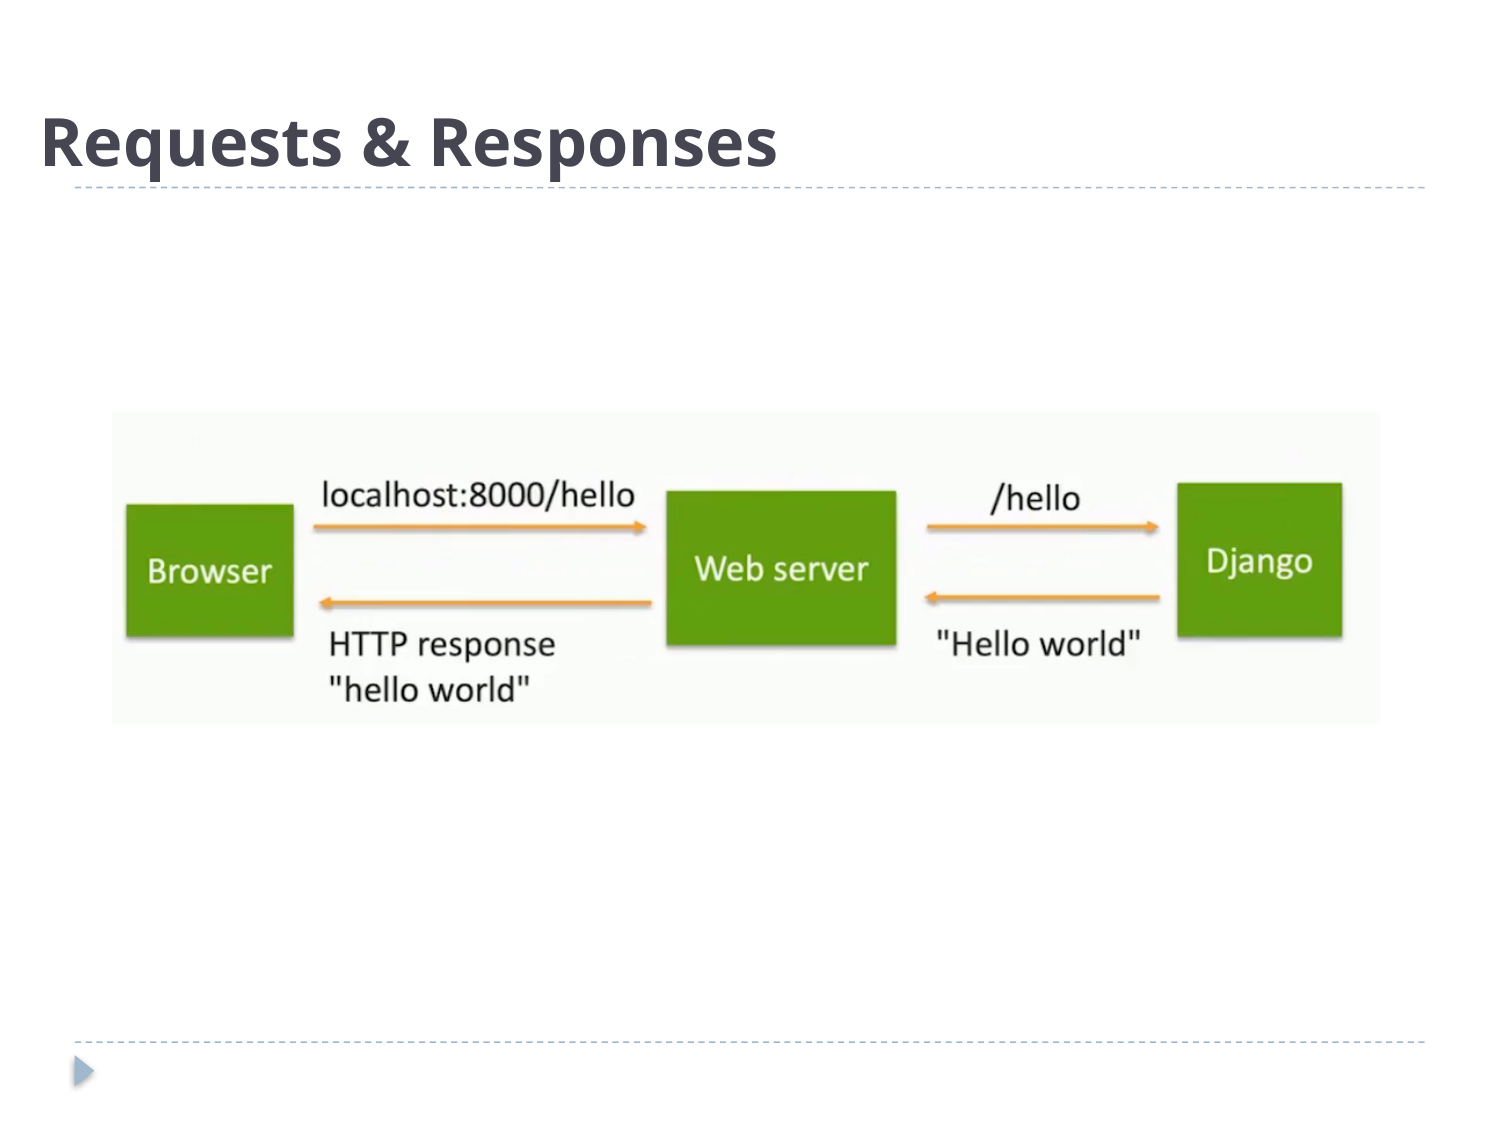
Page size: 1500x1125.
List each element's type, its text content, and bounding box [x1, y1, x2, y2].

picture [112, 412, 1381, 725]
title Requests & Responses [24, 24, 1425, 188]
